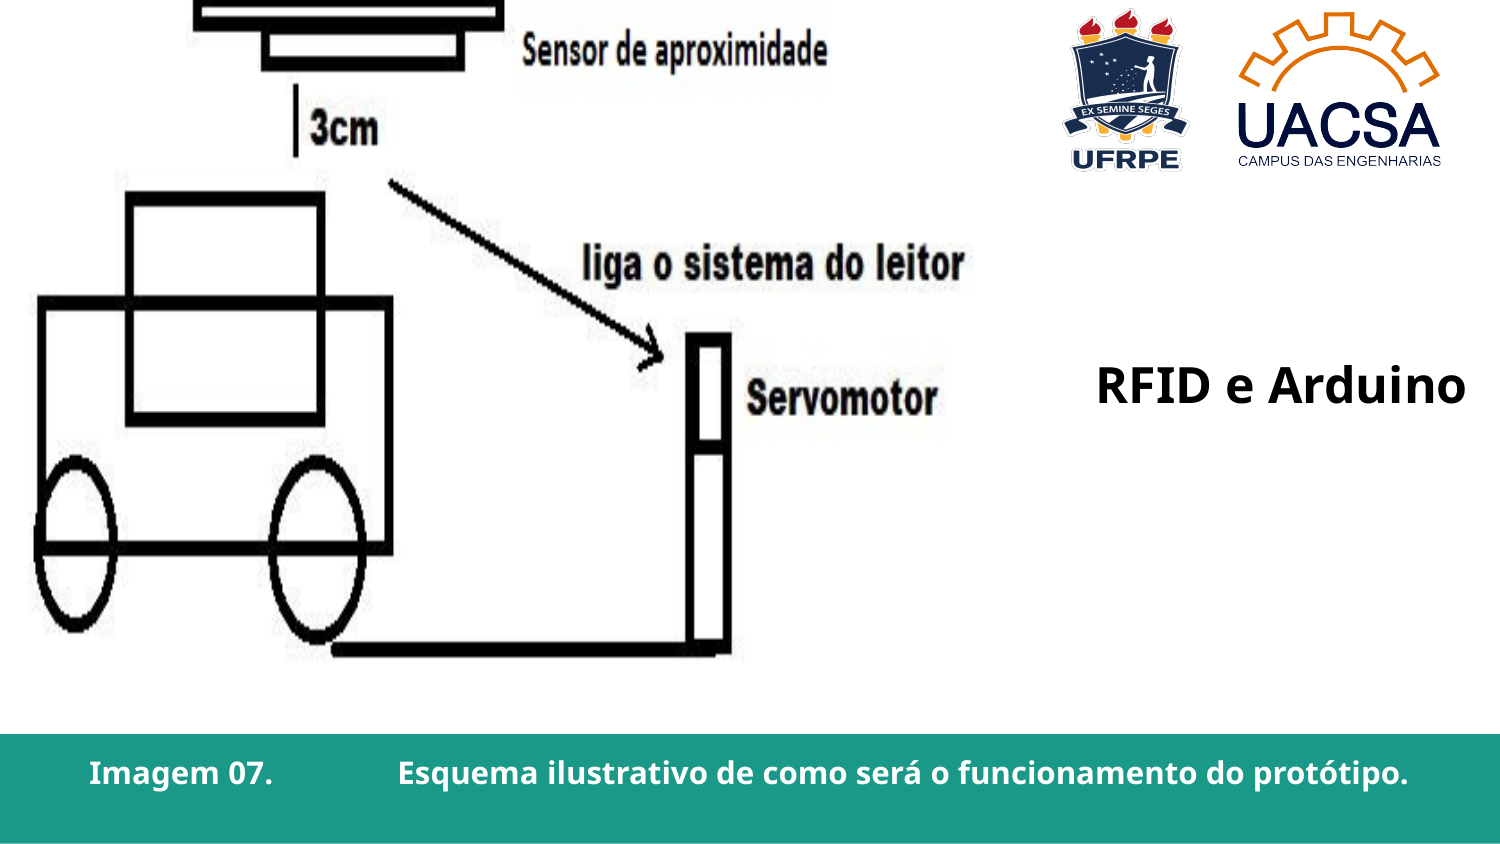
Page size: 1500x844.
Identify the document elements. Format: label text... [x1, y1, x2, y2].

picture [0, 0, 1212, 735]
title Imagem 07. Esquema ilustrativo de como será o funcionamento do protótipo. [0, 733, 1500, 844]
title RFID e Arduino [1063, 338, 1500, 506]
picture [1238, 12, 1441, 166]
